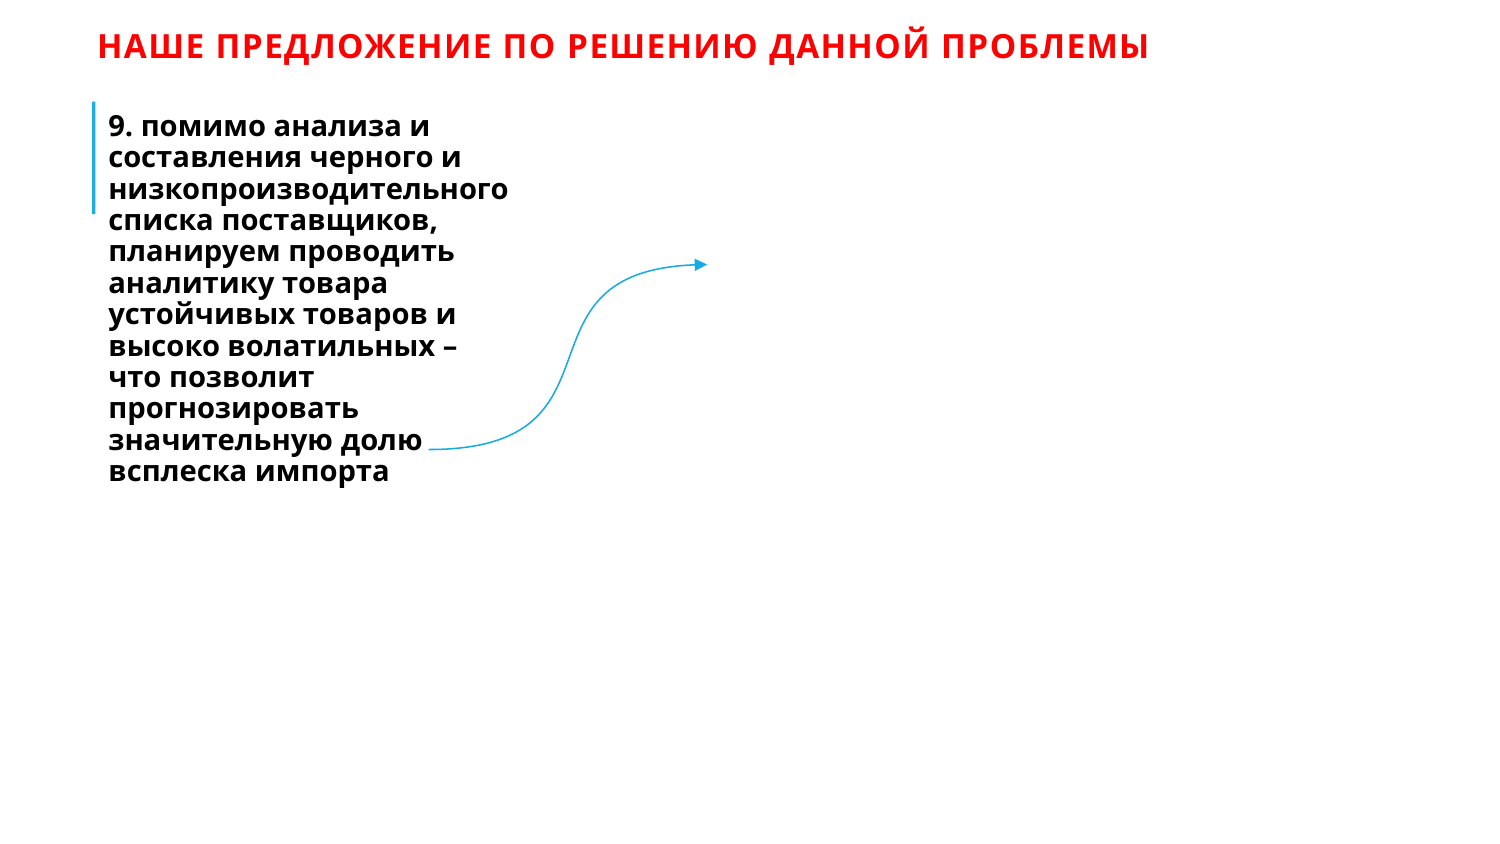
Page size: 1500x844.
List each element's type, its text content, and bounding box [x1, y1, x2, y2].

text_box 9. помимо анализа и составления черного и низкопроизводительного списка поставщиков, планируем проводить аналитику товара устойчивых товаров и высоко волатильных – что позволит прогнозировать значительную долю всплеска импорта [82, 103, 526, 569]
text_box Наше предложение по решению данной проблемы [82, 18, 1461, 73]
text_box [428, 264, 708, 450]
